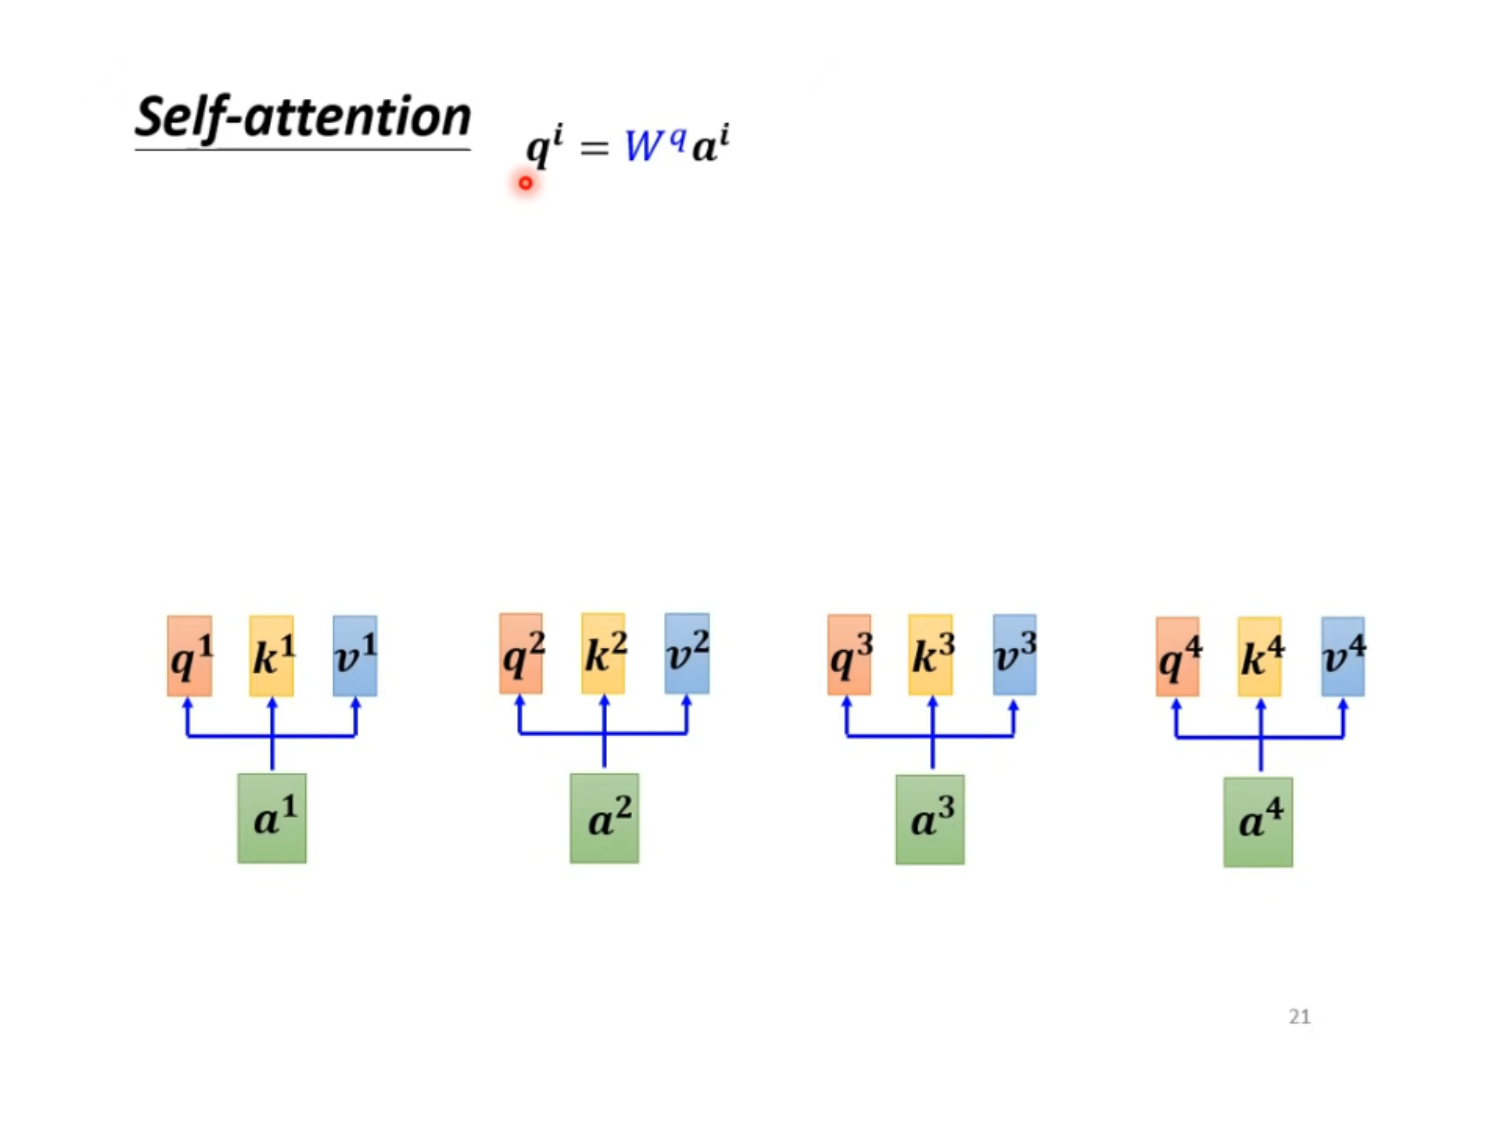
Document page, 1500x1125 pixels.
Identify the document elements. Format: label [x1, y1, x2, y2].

picture [83, 62, 1417, 1063]
